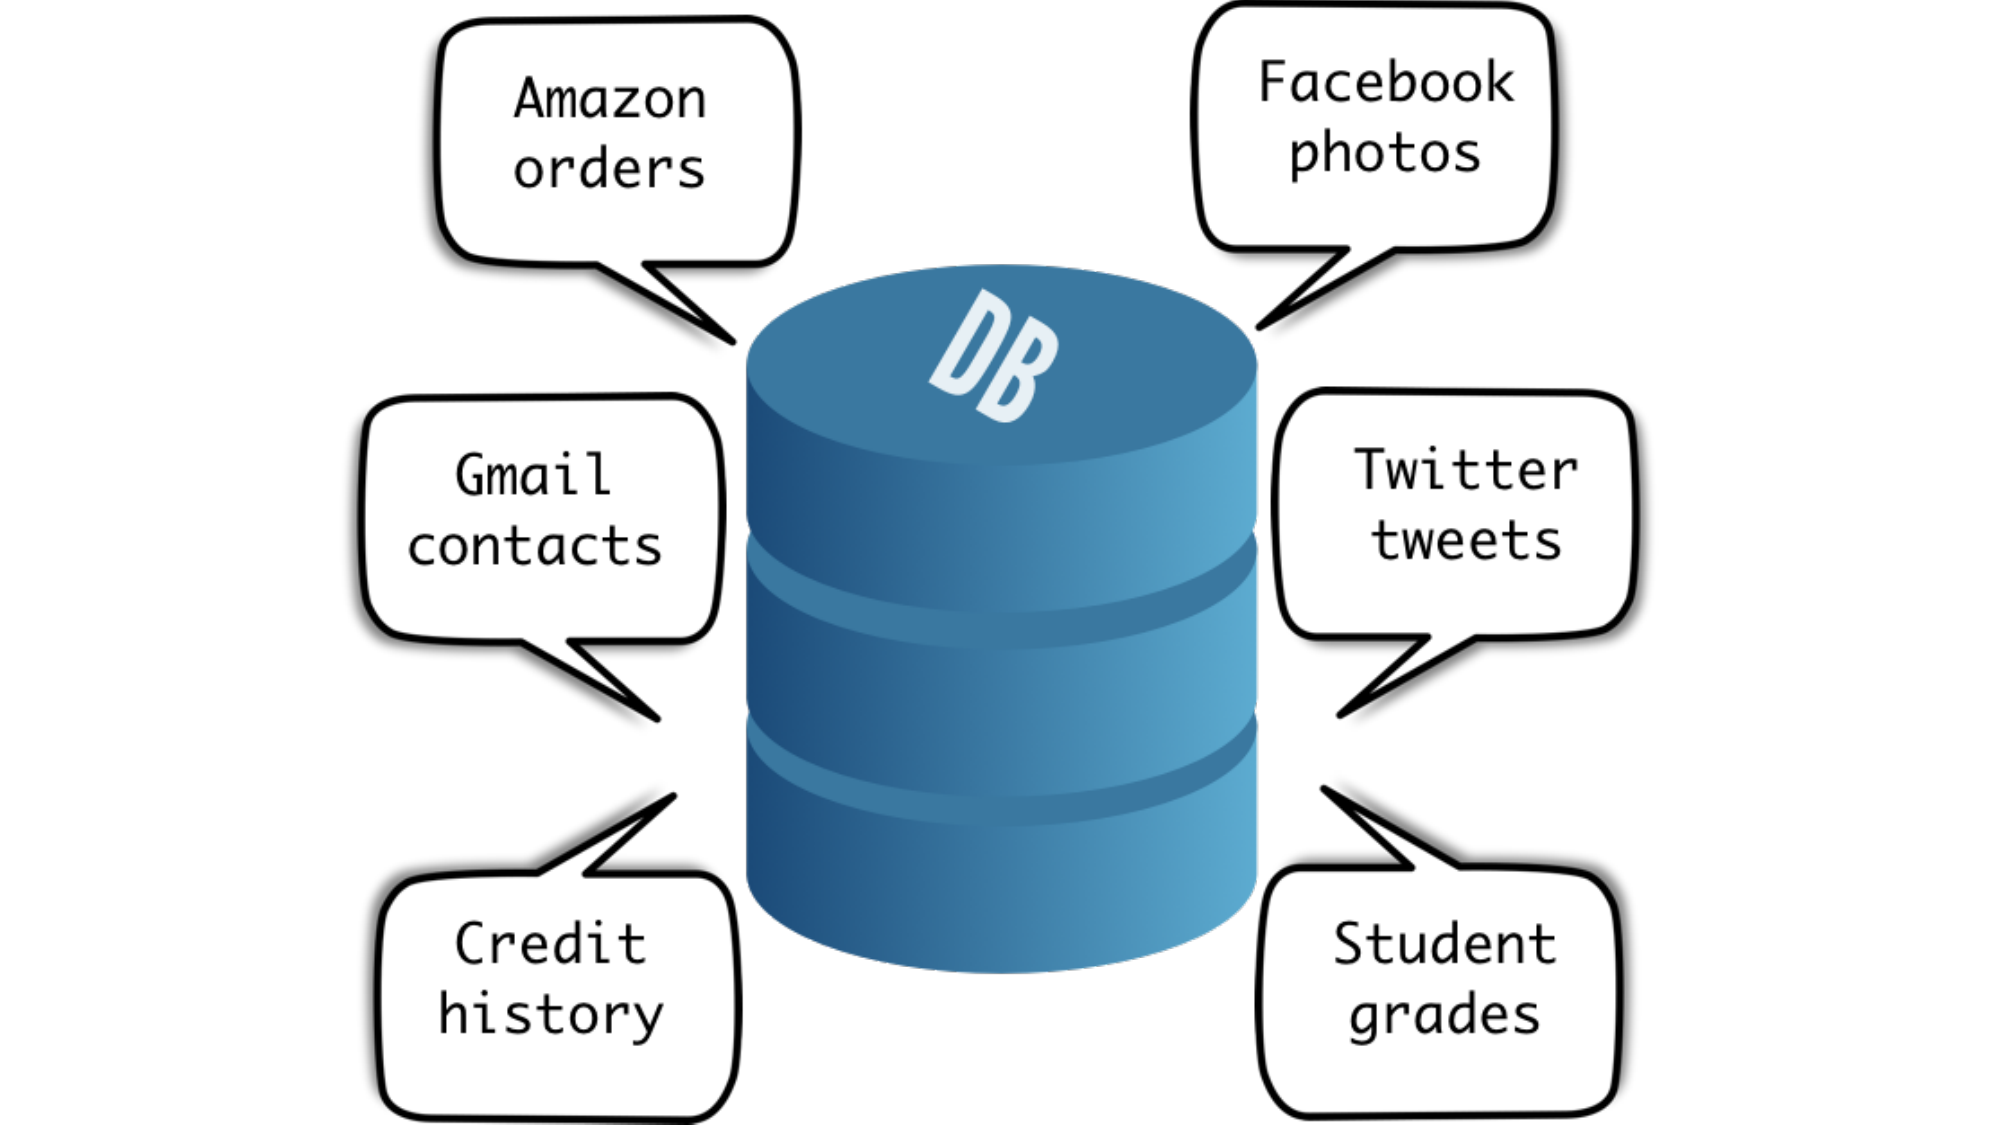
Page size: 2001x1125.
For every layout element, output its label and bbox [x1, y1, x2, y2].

picture [339, 0, 1659, 1125]
